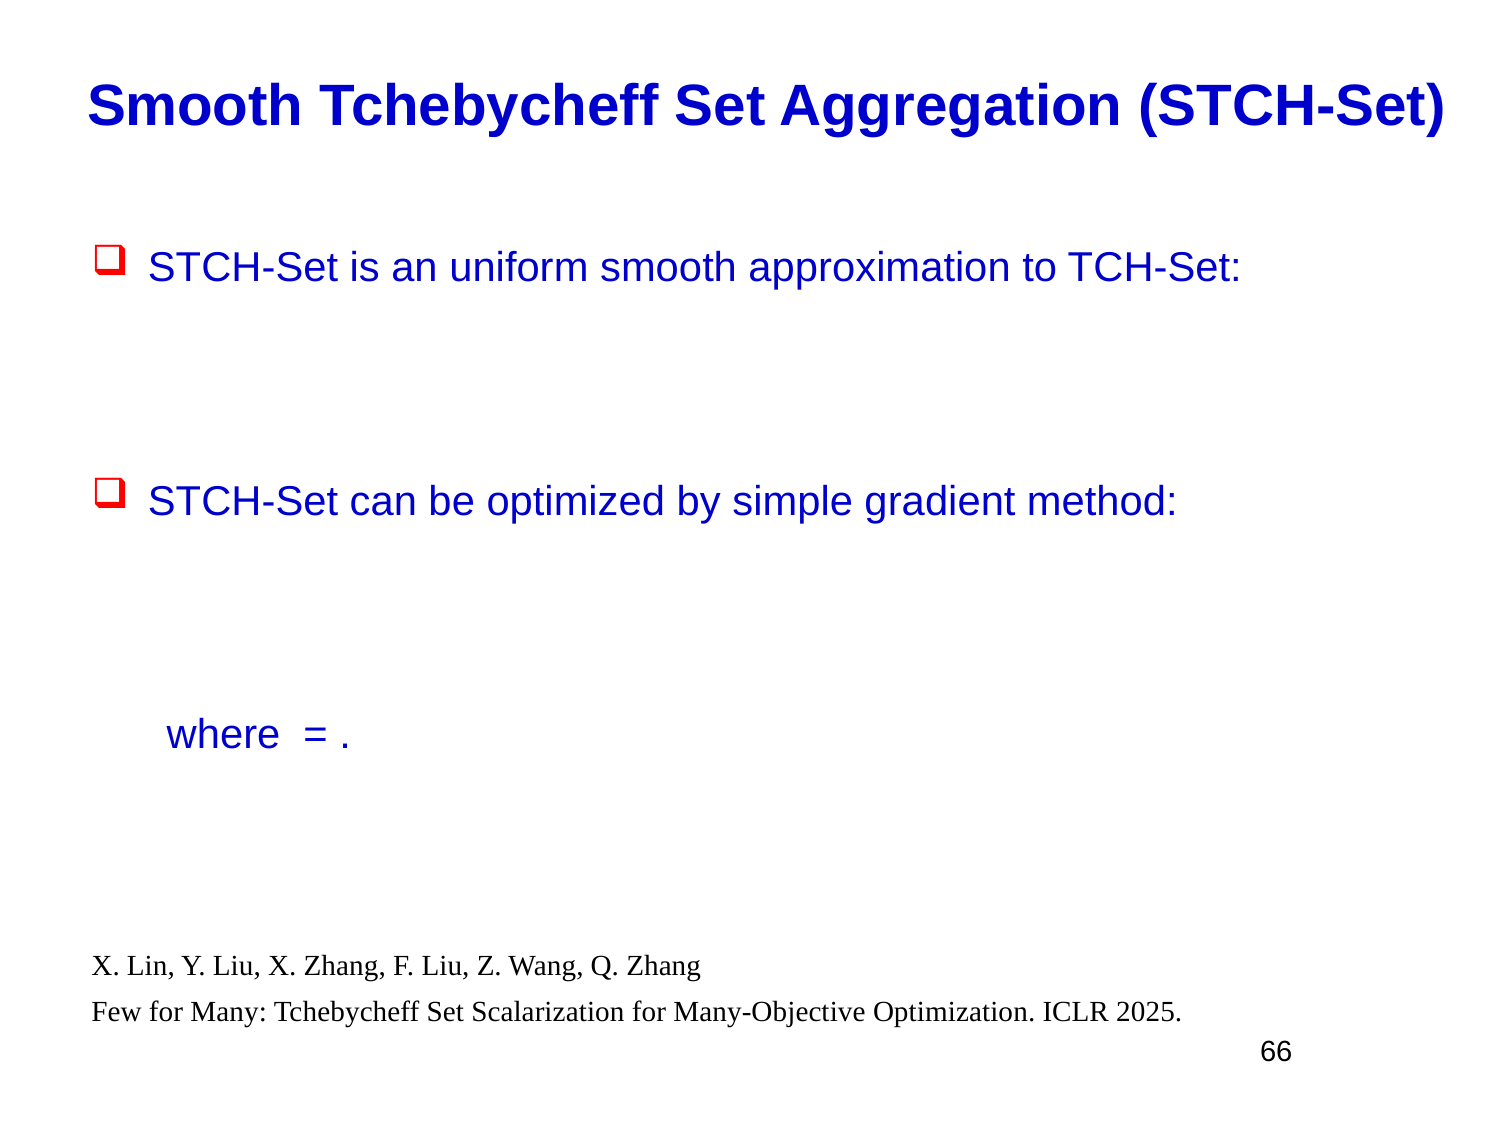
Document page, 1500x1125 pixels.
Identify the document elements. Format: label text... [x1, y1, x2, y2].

text_box X. Lin, Y. Liu, X. Zhang, F. Liu, Z. Wang, Q. Zhang Few for Many: Tchebycheff Set Scalarization for Many-Objective Optimization. ICLR 2025. [76, 928, 1258, 1035]
slide_number 66 [1074, 1024, 1426, 1103]
title Smooth Tchebycheff Set Aggregation (STCH-Set) [64, 30, 1469, 173]
